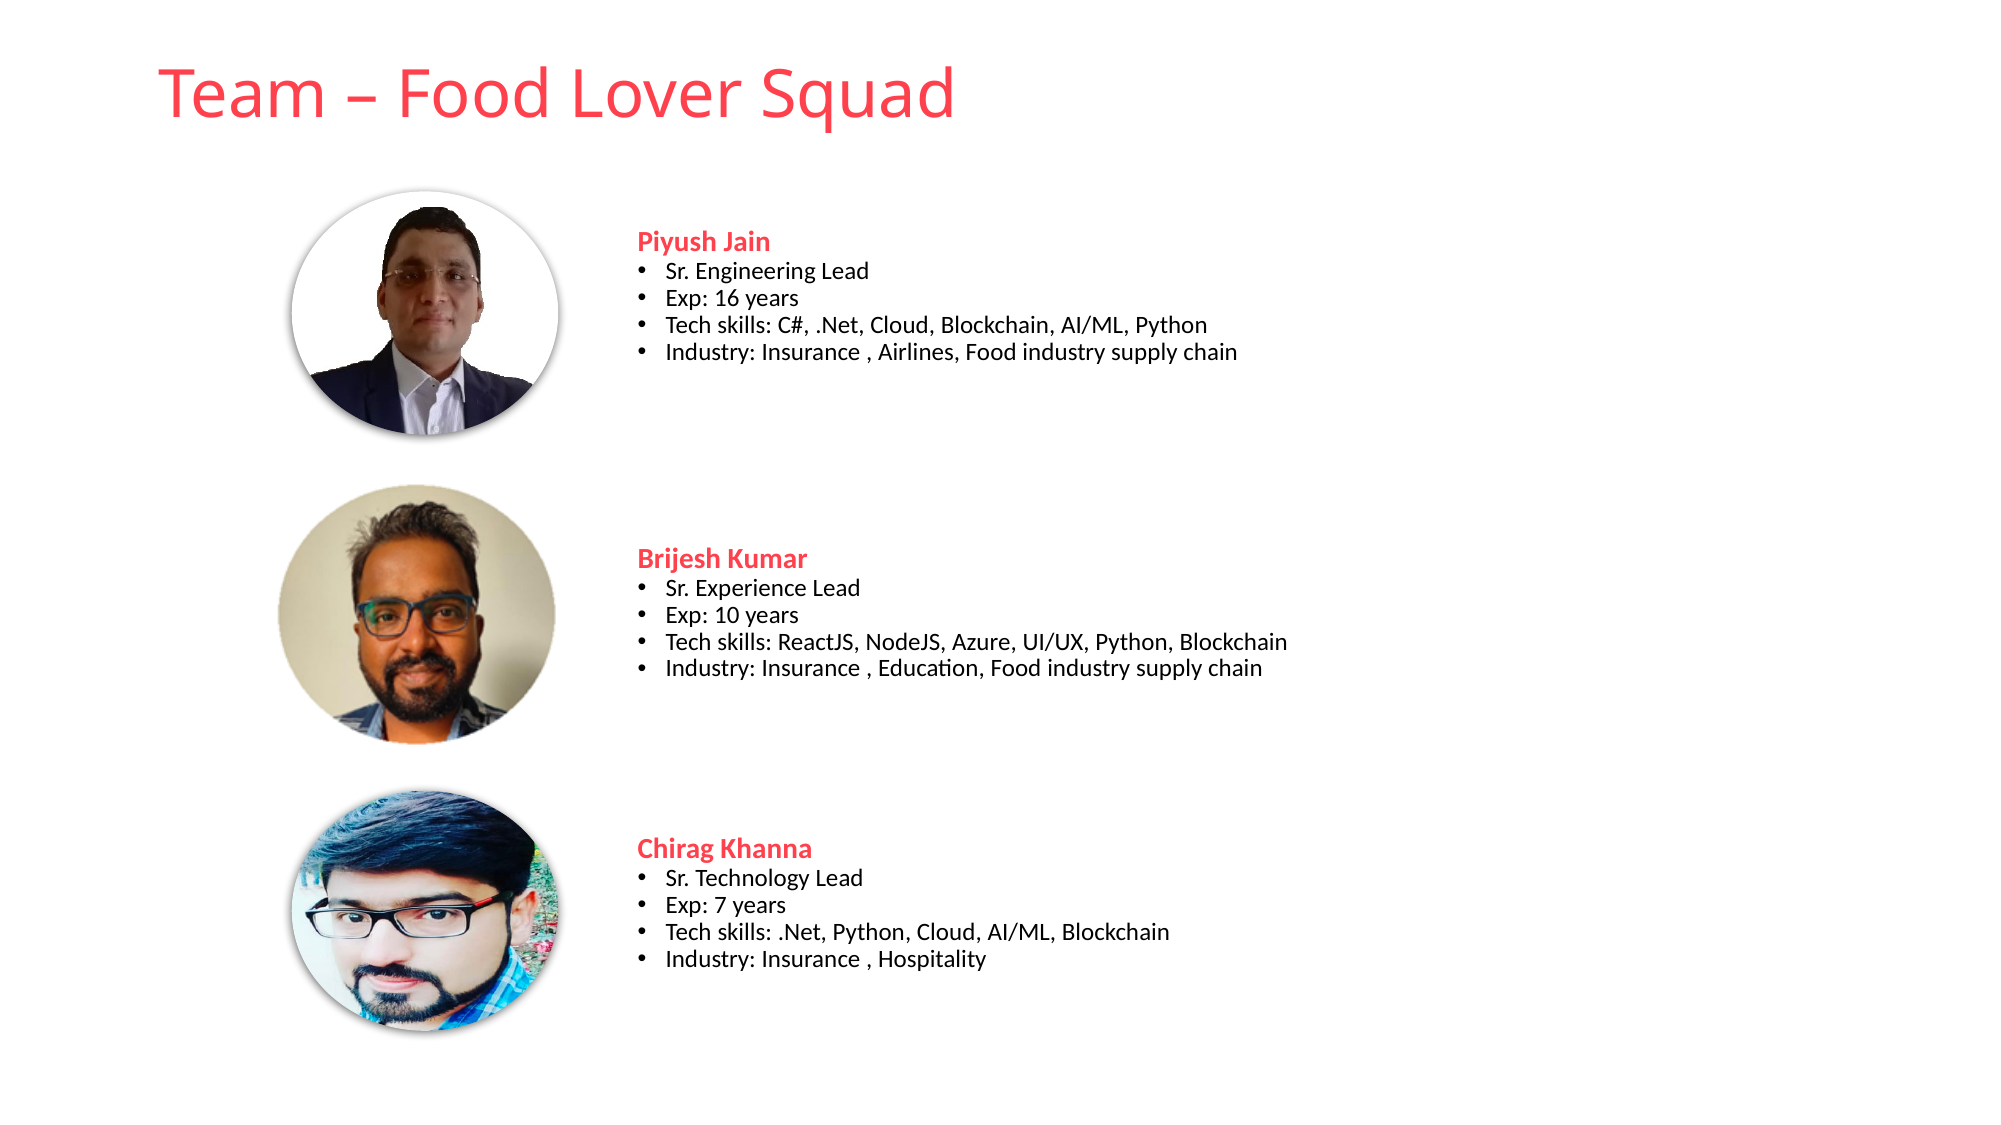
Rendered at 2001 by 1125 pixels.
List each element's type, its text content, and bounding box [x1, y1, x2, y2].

text_box Piyush Jain Sr. Engineering Lead Exp: 16 years Tech skills: C#, .Net, Cloud, Blockchain, AI/ML, Python Industry: Insurance , Airlines, Food industry supply chain [622, 221, 1518, 371]
picture [275, 477, 559, 748]
text_box Brijesh Kumar Sr. Experience Lead Exp: 10 years Tech skills: ReactJS, NodeJS, Azure, UI/UX, Python, Blockchain Industry: Insurance , Education, Food industry supply chain [622, 514, 1405, 711]
text_box [291, 790, 559, 1031]
text_box Chirag Khanna Sr. Technology Lead Exp: 7 years Tech skills: .Net, Python, Cloud, AI/ML, Blockchain Industry: Insurance , Hospitality [622, 828, 1290, 978]
text_box Team – Food Lover Squad [0, 14, 1261, 131]
text_box [291, 191, 559, 435]
